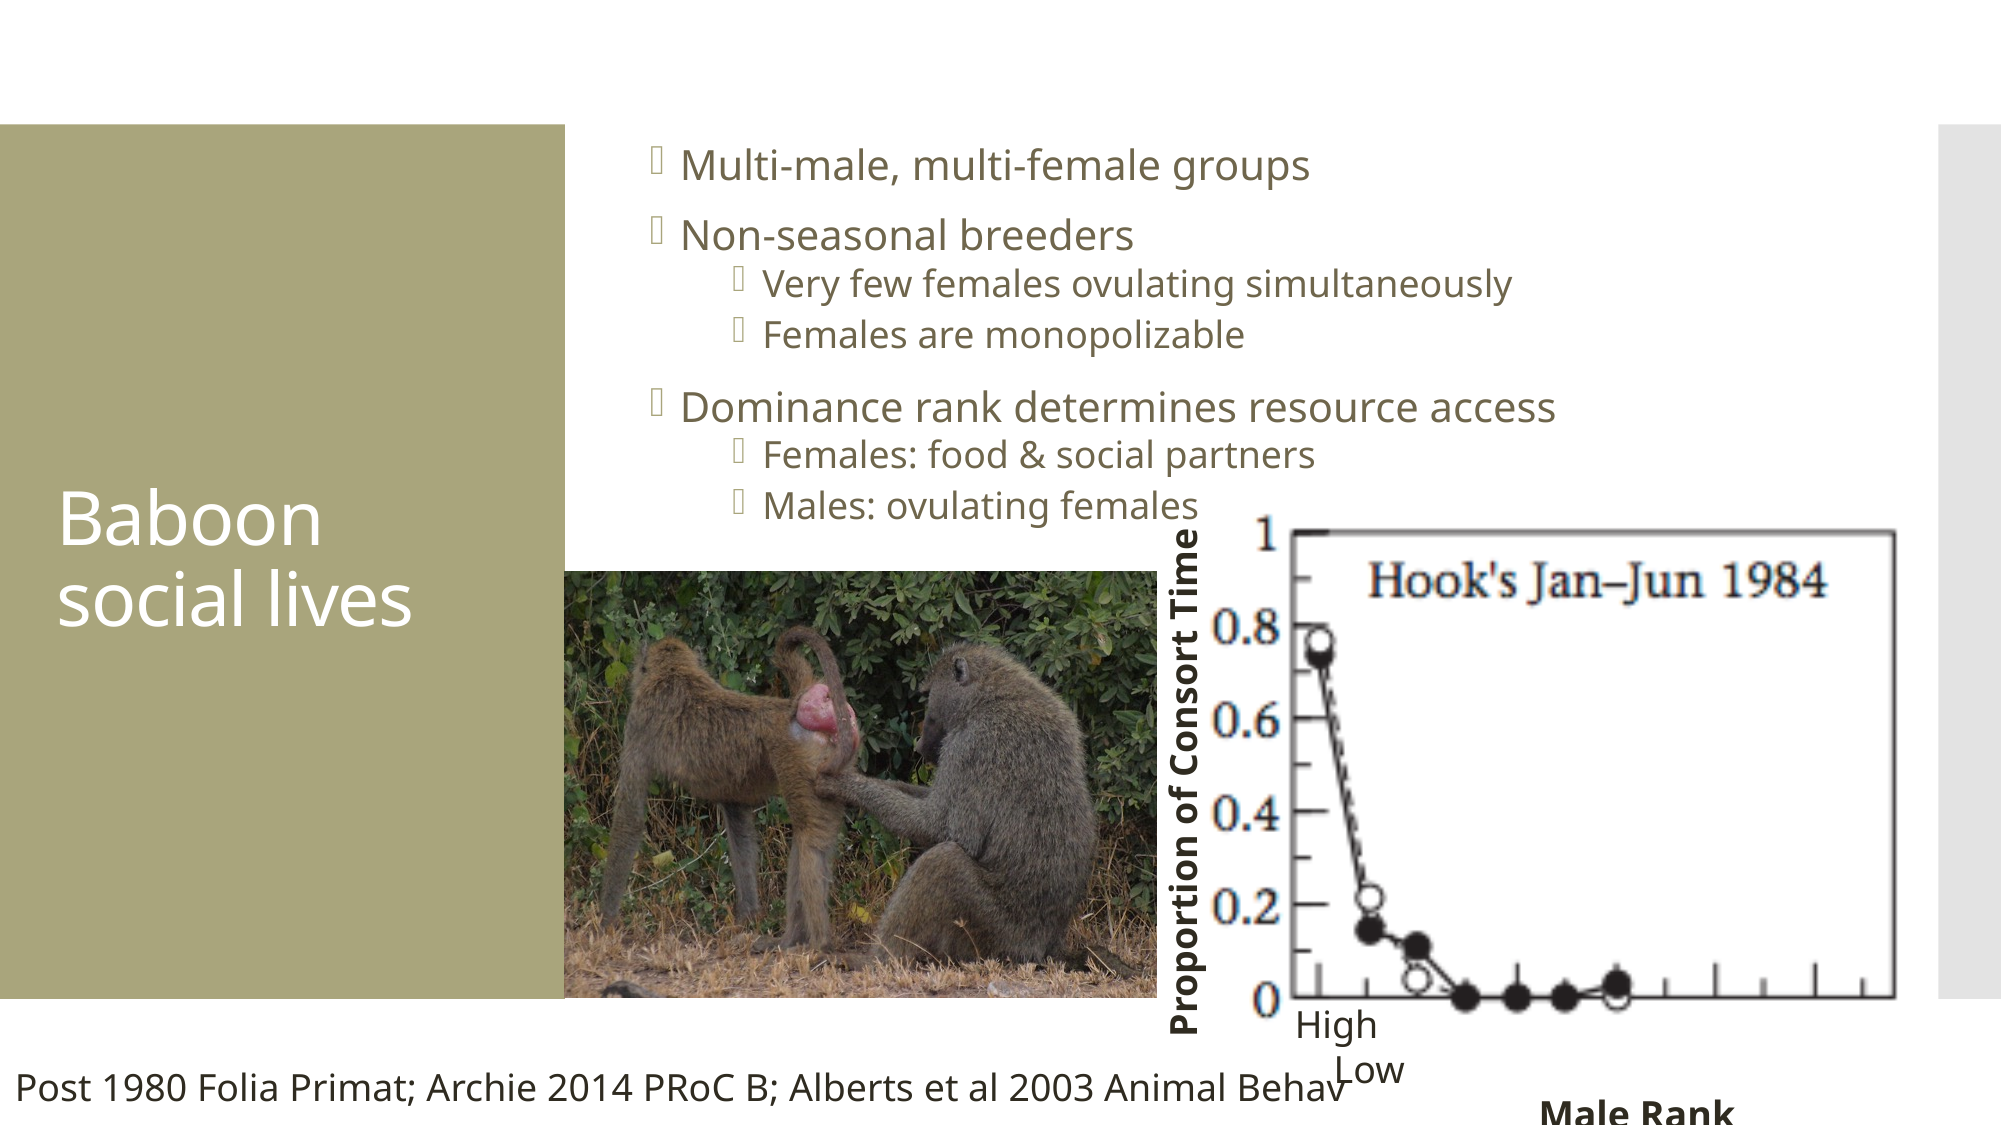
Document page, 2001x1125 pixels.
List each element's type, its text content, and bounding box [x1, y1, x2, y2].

title Baboon social lives [41, 184, 525, 940]
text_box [1151, 491, 1919, 1114]
list Multi-male, multi-female groups Non-seasonal breeders Very few females ovulating simultaneously Females are monopolizable Dominance rank determines resource access Females: food & social partners Males: ovulating females [634, 121, 1835, 551]
text_box Post 1980 Folia Primat; Archie 2014 PRoC B; Alberts et al 2003 Animal Behav [0, 1056, 1541, 1116]
picture [563, 570, 1158, 998]
